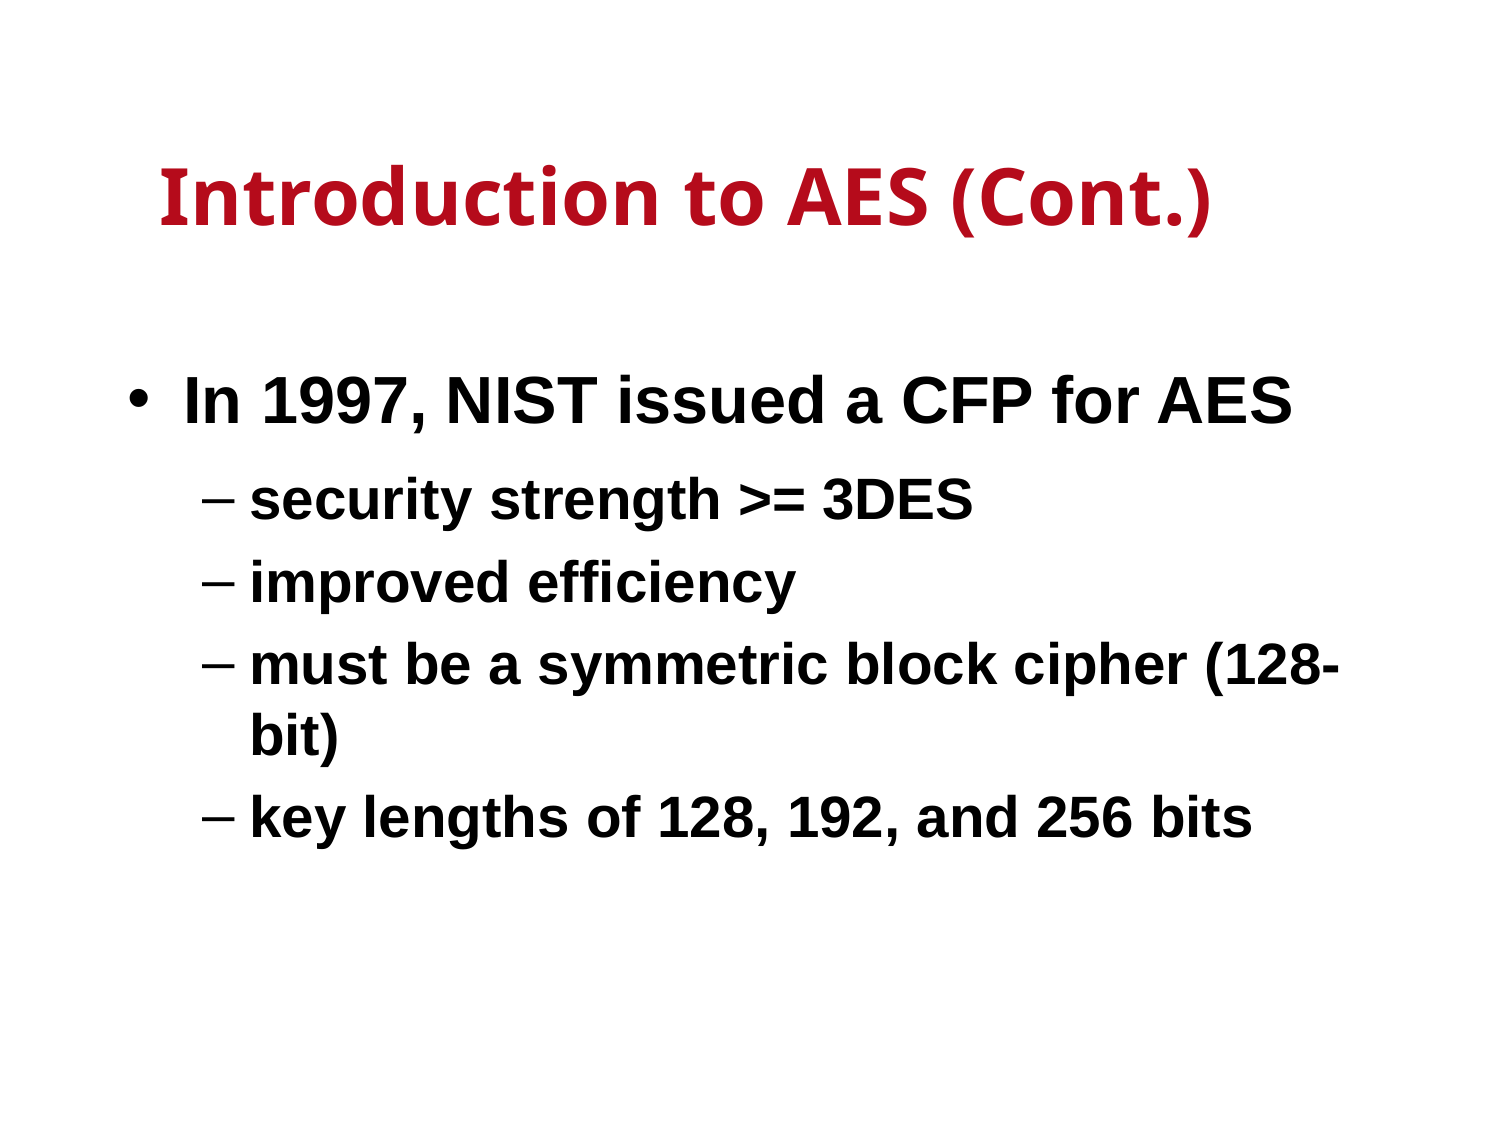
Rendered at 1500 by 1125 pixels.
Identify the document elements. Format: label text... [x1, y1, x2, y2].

list In 1997, NIST issued a CFP for AES security strength >= 3DES improved efficiency must be a symmetric block cipher (128-bit) key lengths of 128, 192, and 256 bits [112, 231, 1388, 1032]
title Introduction to AES (Cont.) [144, 99, 1388, 231]
